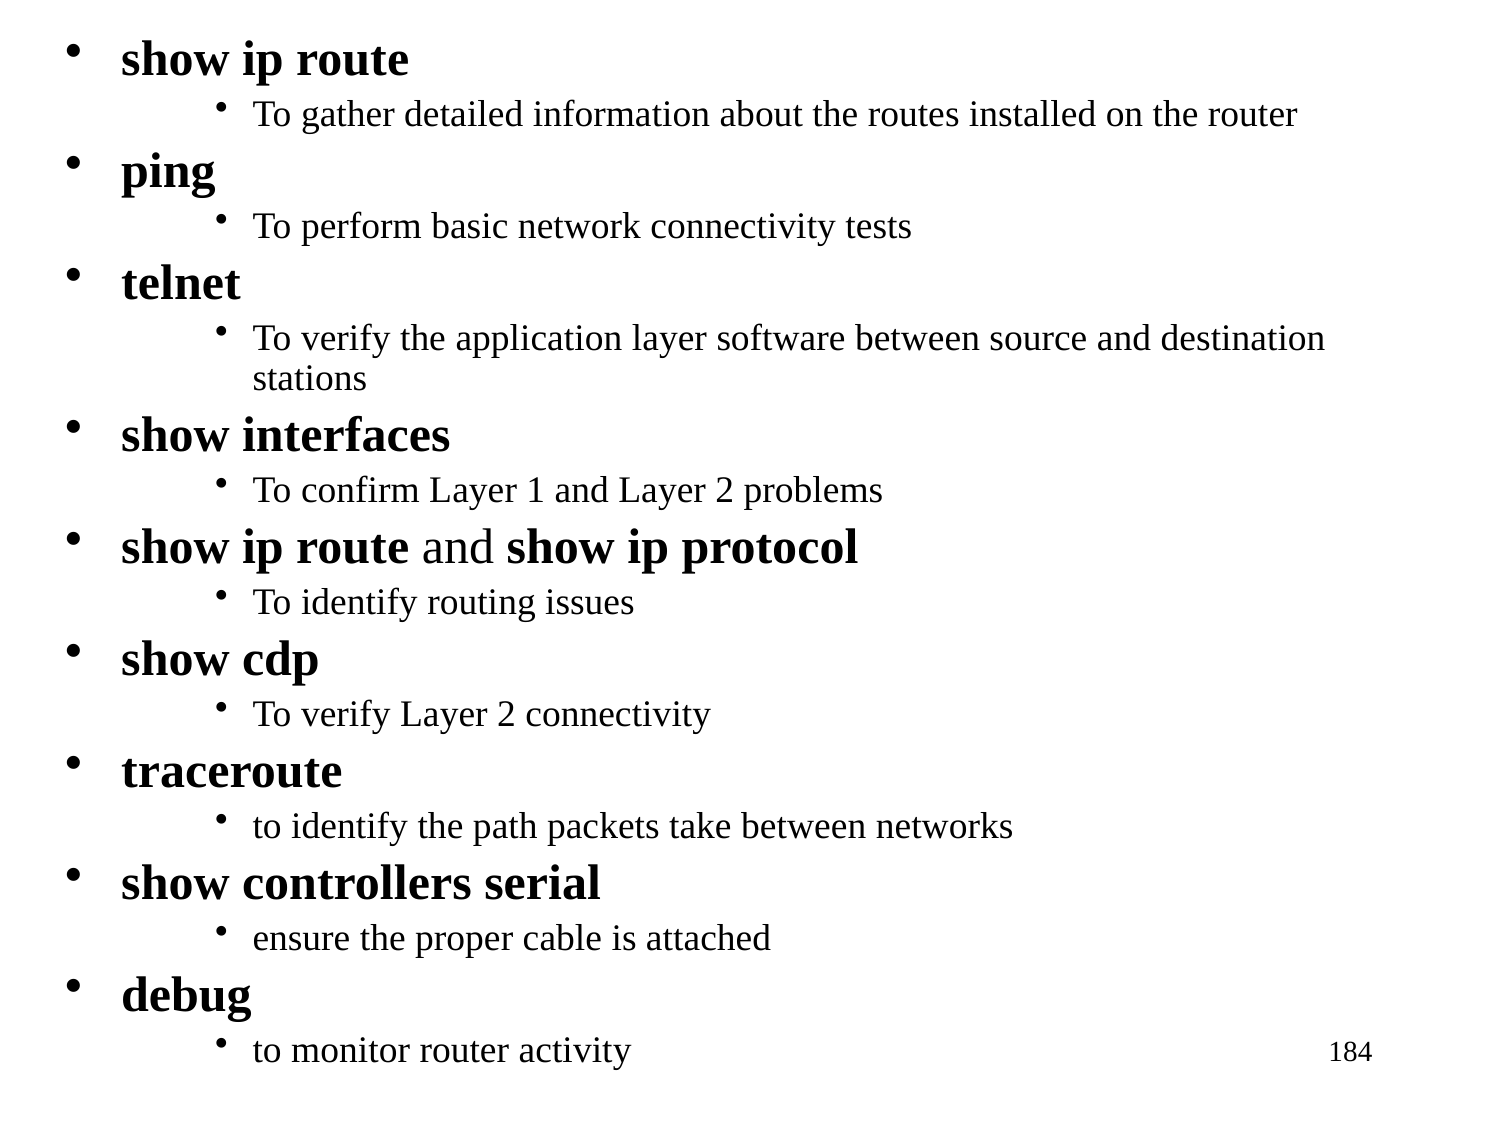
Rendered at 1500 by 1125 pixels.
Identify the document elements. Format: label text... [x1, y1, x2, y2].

slide_number 184 [1074, 1024, 1388, 1101]
list show ip route To gather detailed information about the routes installed on the router ping To perform basic network connectivity tests telnet To verify the application layer software between source and destination stations show interfaces To confirm Layer 1 and Layer 2 problems show ip route and show ip protocol To identify routing issues show cdp To verify Layer 2 connectivity traceroute to identify the path packets take between networks show controllers serial ensure the proper cable is attached debug to monitor router activity [50, 24, 1450, 1100]
